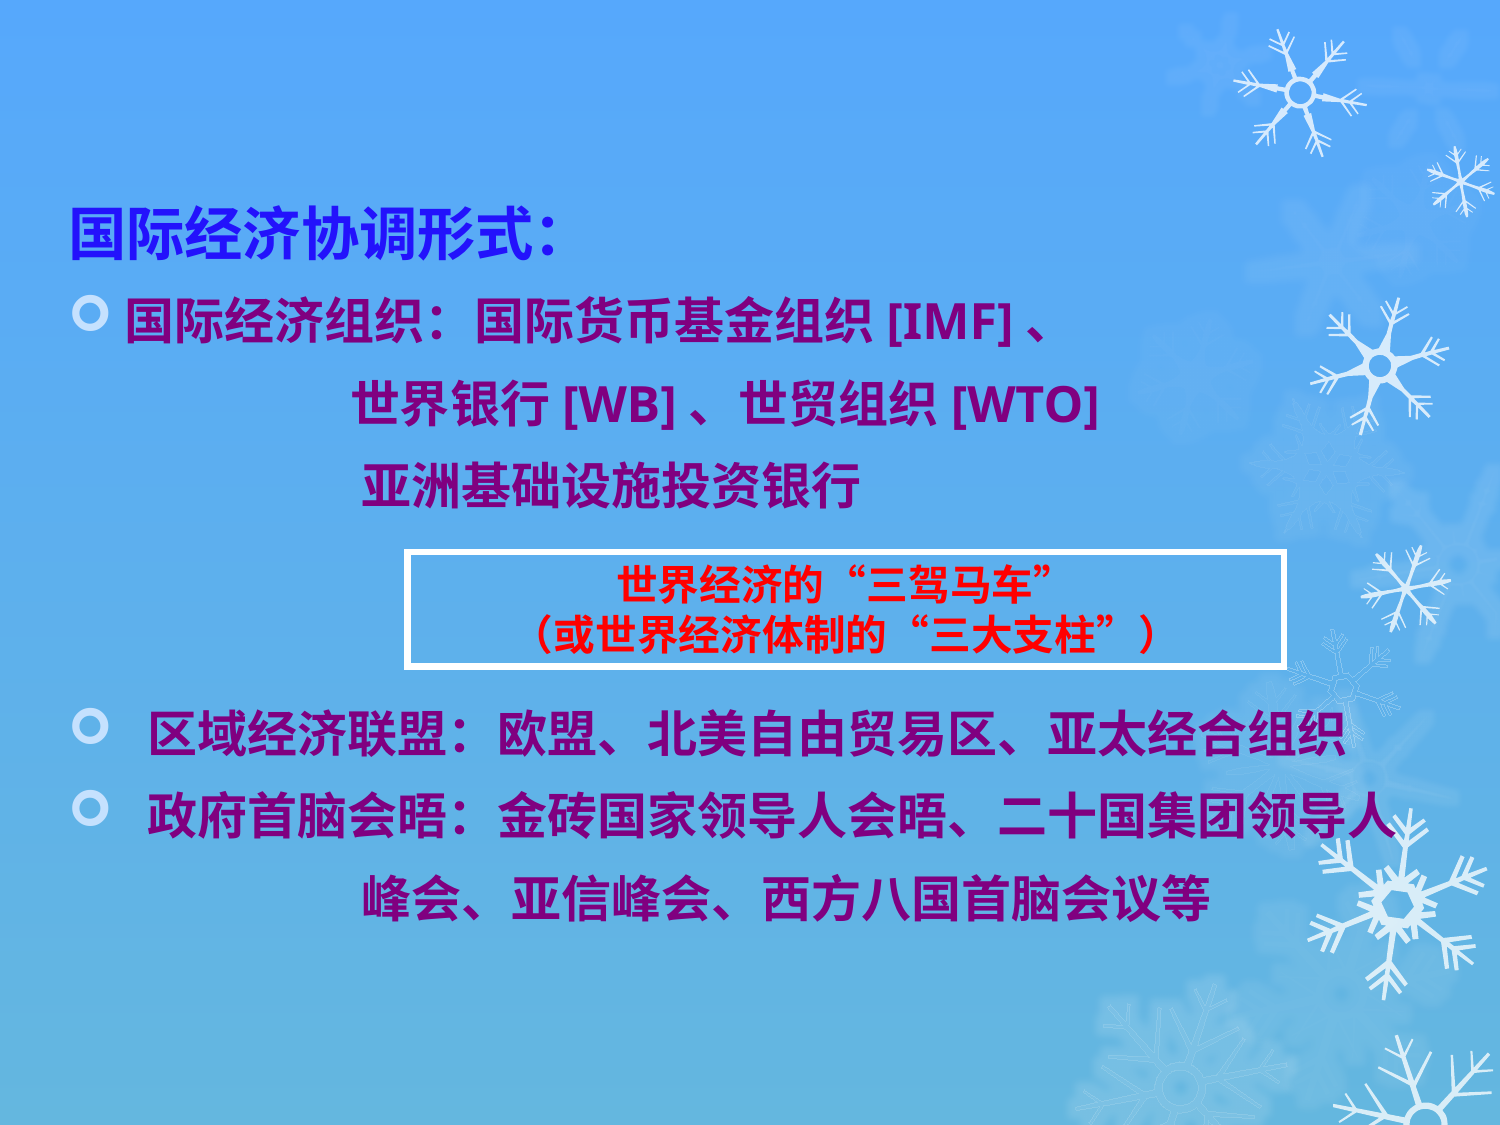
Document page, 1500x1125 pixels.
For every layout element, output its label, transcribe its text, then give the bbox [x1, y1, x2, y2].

list 国际经济协调形式： 国际经济组织：国际货币基金组织[IMF]、 世界银行[WB]、世贸组织[WTO] 亚洲基础设施投资银行 区域经济联盟：欧盟、北美自由贸易区、亚太经合组织 政府首脑会晤：金砖国家领导人会晤、二十国集团领导人 峰会、亚信峰会、西方八国首脑会议等 [53, 175, 1447, 950]
text_box 世界经济的“三驾马车” （或世界经济体制的“三大支柱”） [407, 551, 1285, 667]
